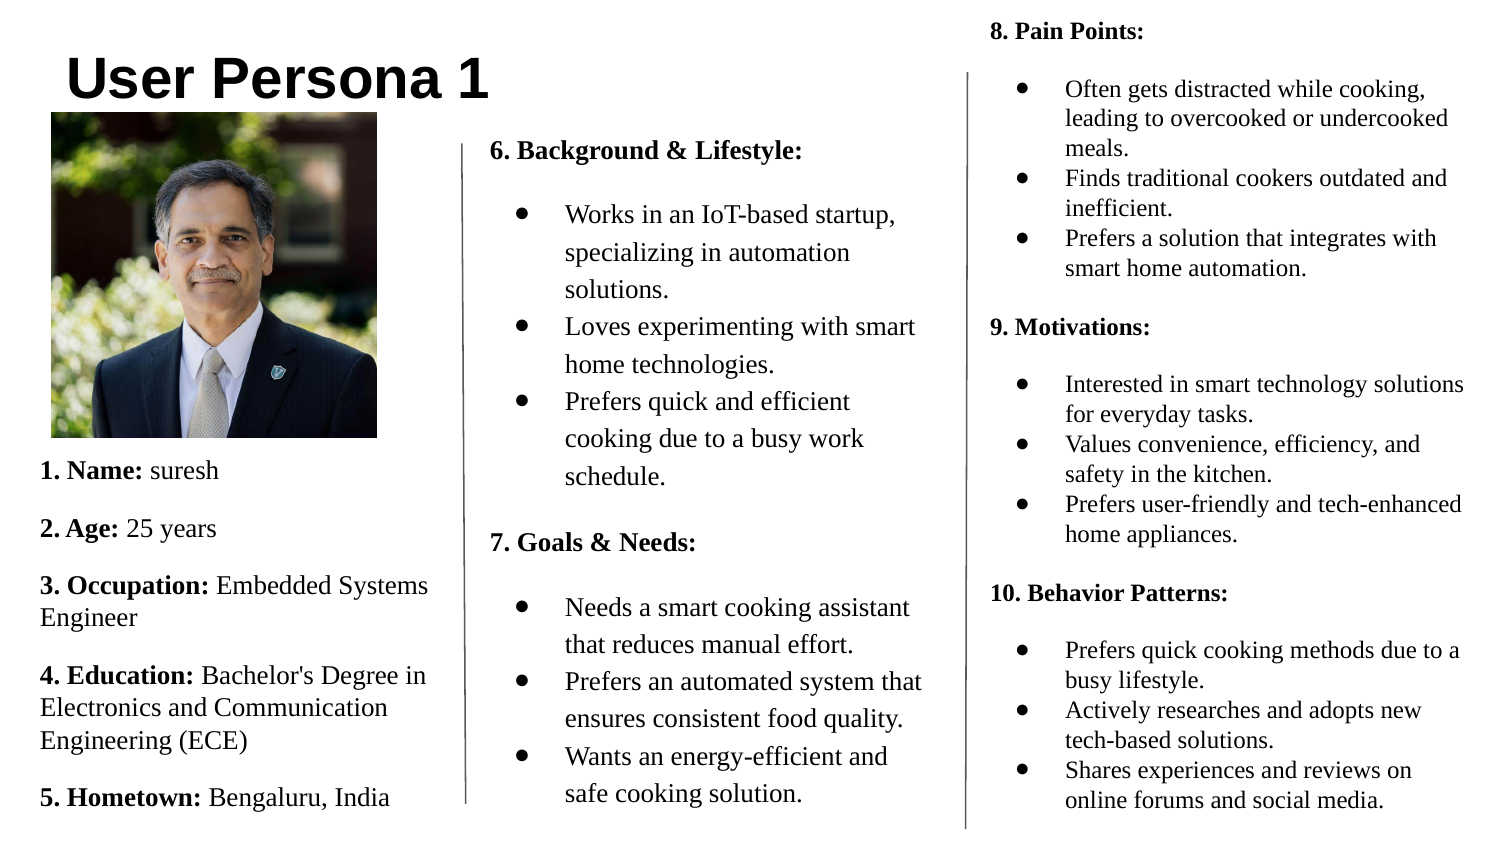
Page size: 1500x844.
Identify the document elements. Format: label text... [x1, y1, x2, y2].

text_box 6. Background & Lifestyle: Works in an IoT-based startup, specializing in automation solutions. Loves experimenting with smart home technologies. Prefers quick and efficient cooking due to a busy work schedule. 7. Goals & Needs: Needs a smart cooking assistant that reduces manual effort. Prefers an automated system that ensures consistent food quality. Wants an energy-efficient and safe cooking solution. [474, 112, 949, 823]
text_box 8. Pain Points: Often gets distracted while cooking, leading to overcooked or undercooked meals. Finds traditional cookers outdated and inefficient. Prefers a solution that integrates with smart home automation. 9. Motivations: Interested in smart technology solutions for everyday tasks. Values convenience, efficiency, and safety in the kitchen. Prefers user-friendly and tech-enhanced home appliances. 10. Behavior Patterns: Prefers quick cooking methods due to a busy lifestyle. Actively researches and adopts new tech-based solutions. Shares experiences and reviews on online forums and social media. [974, 0, 1490, 829]
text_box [461, 143, 466, 805]
text_box 1. Name: suresh 2. Age: 25 years 3. Occupation: Embedded Systems Engineer 4. Education: Bachelor's Degree in Electronics and Communication Engineering (ECE) 5. Hometown: Bengaluru, India [24, 437, 448, 828]
picture [50, 112, 377, 438]
text_box User Persona 1 [51, 20, 510, 120]
